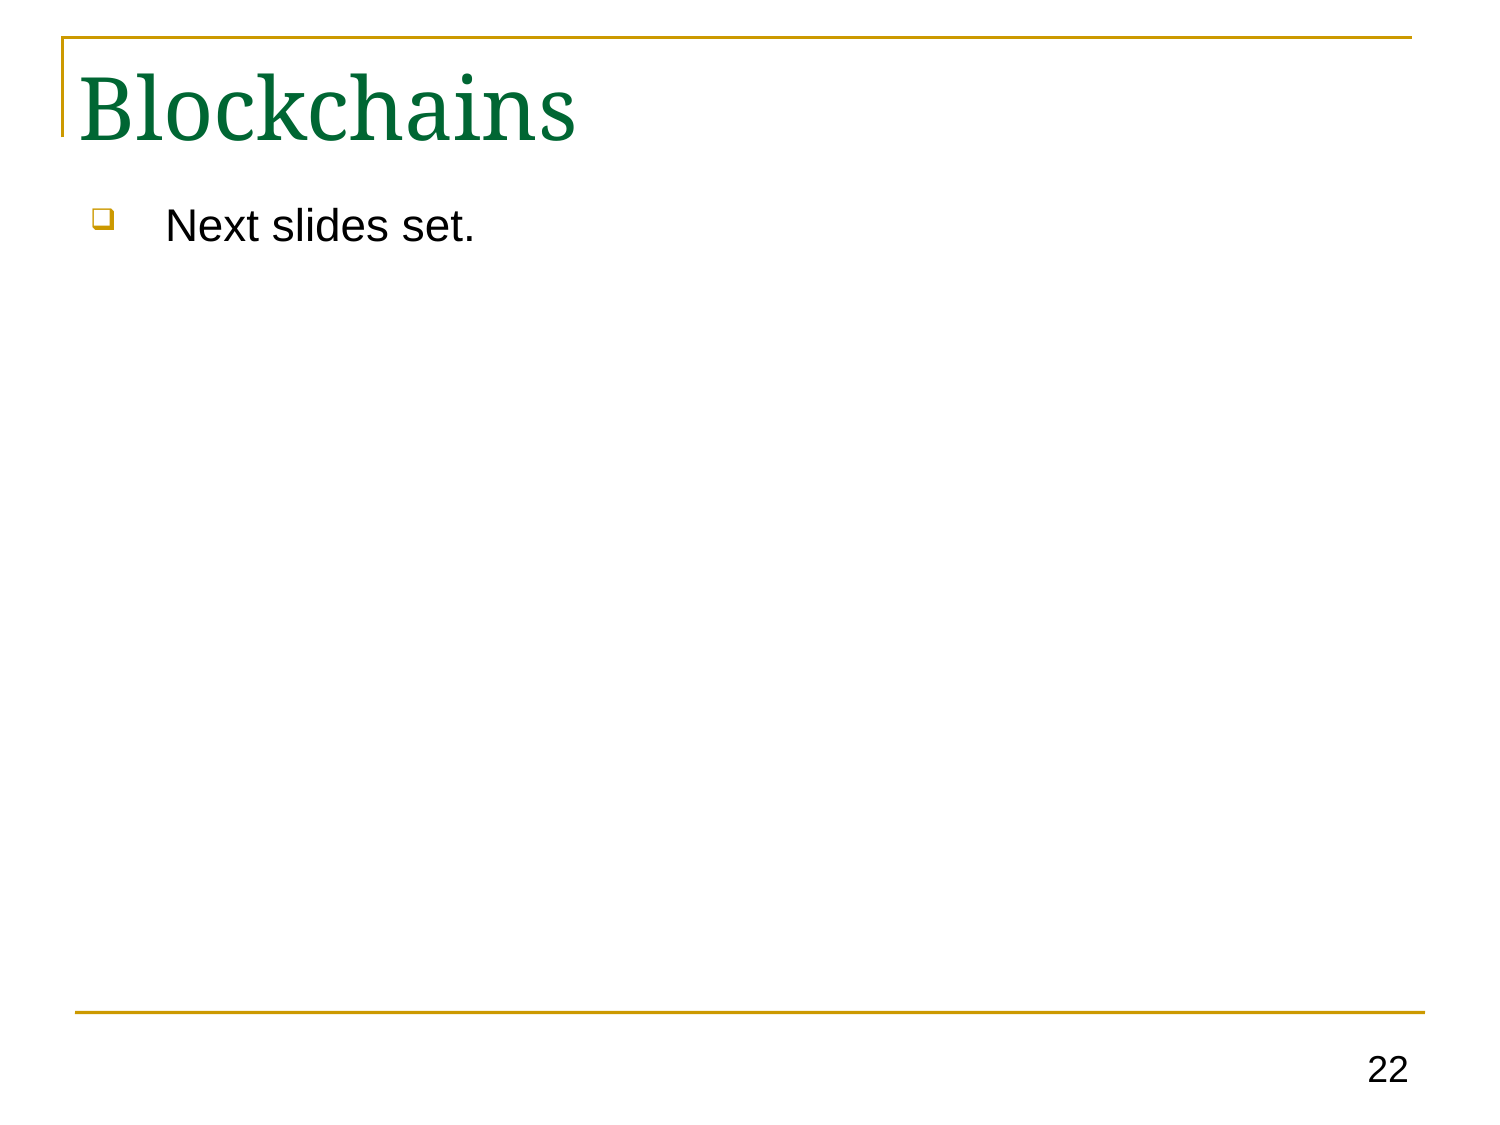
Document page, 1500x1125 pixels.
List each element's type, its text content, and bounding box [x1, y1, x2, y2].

title Blockchains [63, 45, 1425, 174]
list Next slides set. [75, 188, 1425, 1006]
slide_number 22 [1341, 1023, 1424, 1098]
